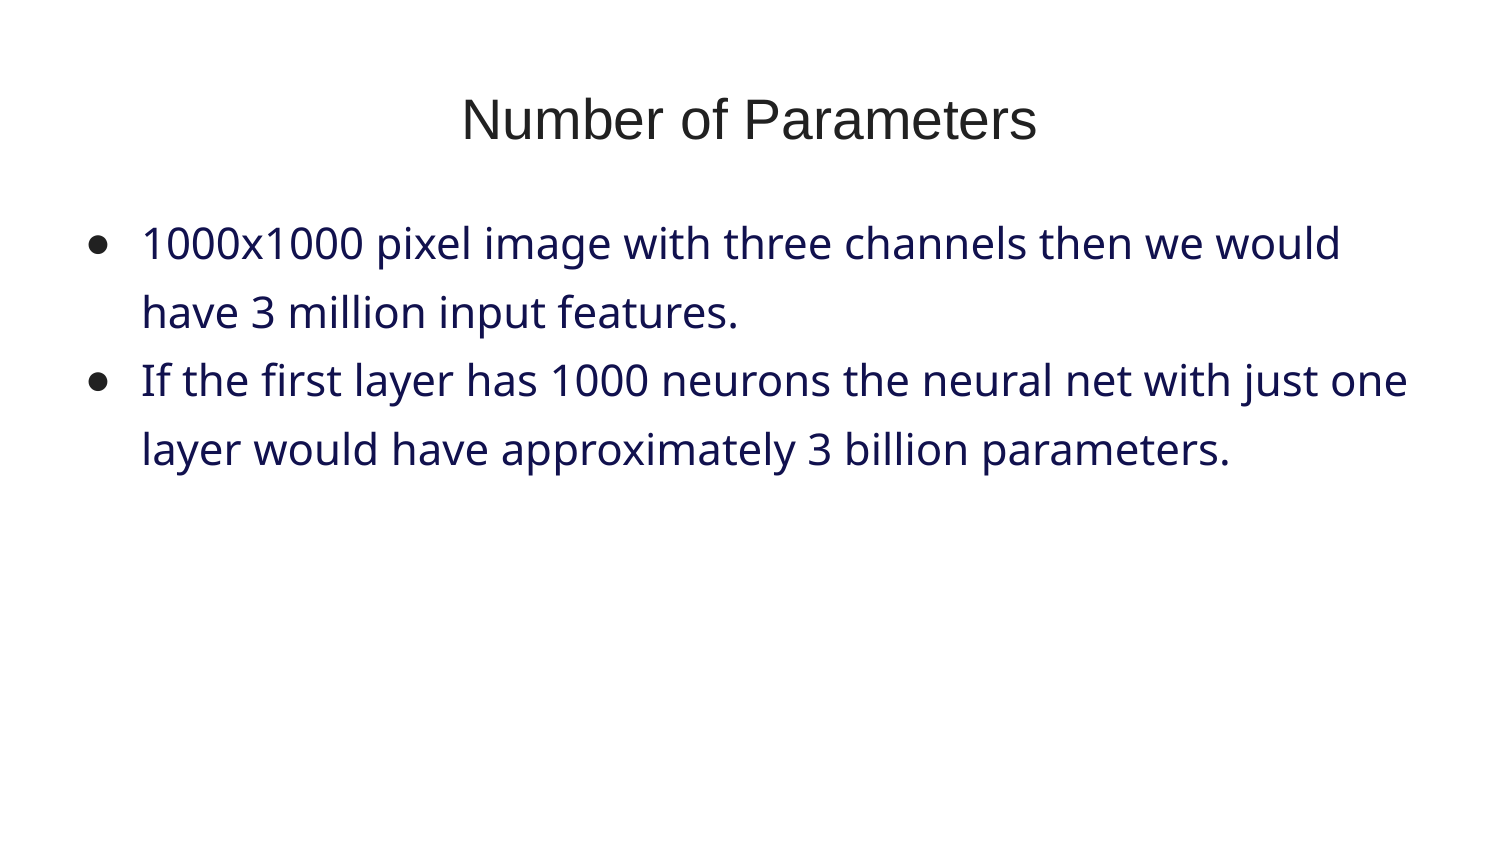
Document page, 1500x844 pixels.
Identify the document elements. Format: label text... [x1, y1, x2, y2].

title Number of Parameters [51, 72, 1449, 167]
list 1000x1000 pixel image with three channels then we would have 3 million input features. If the first layer has 1000 neurons the neural net with just one layer would have approximately 3 billion parameters. [51, 189, 1449, 750]
